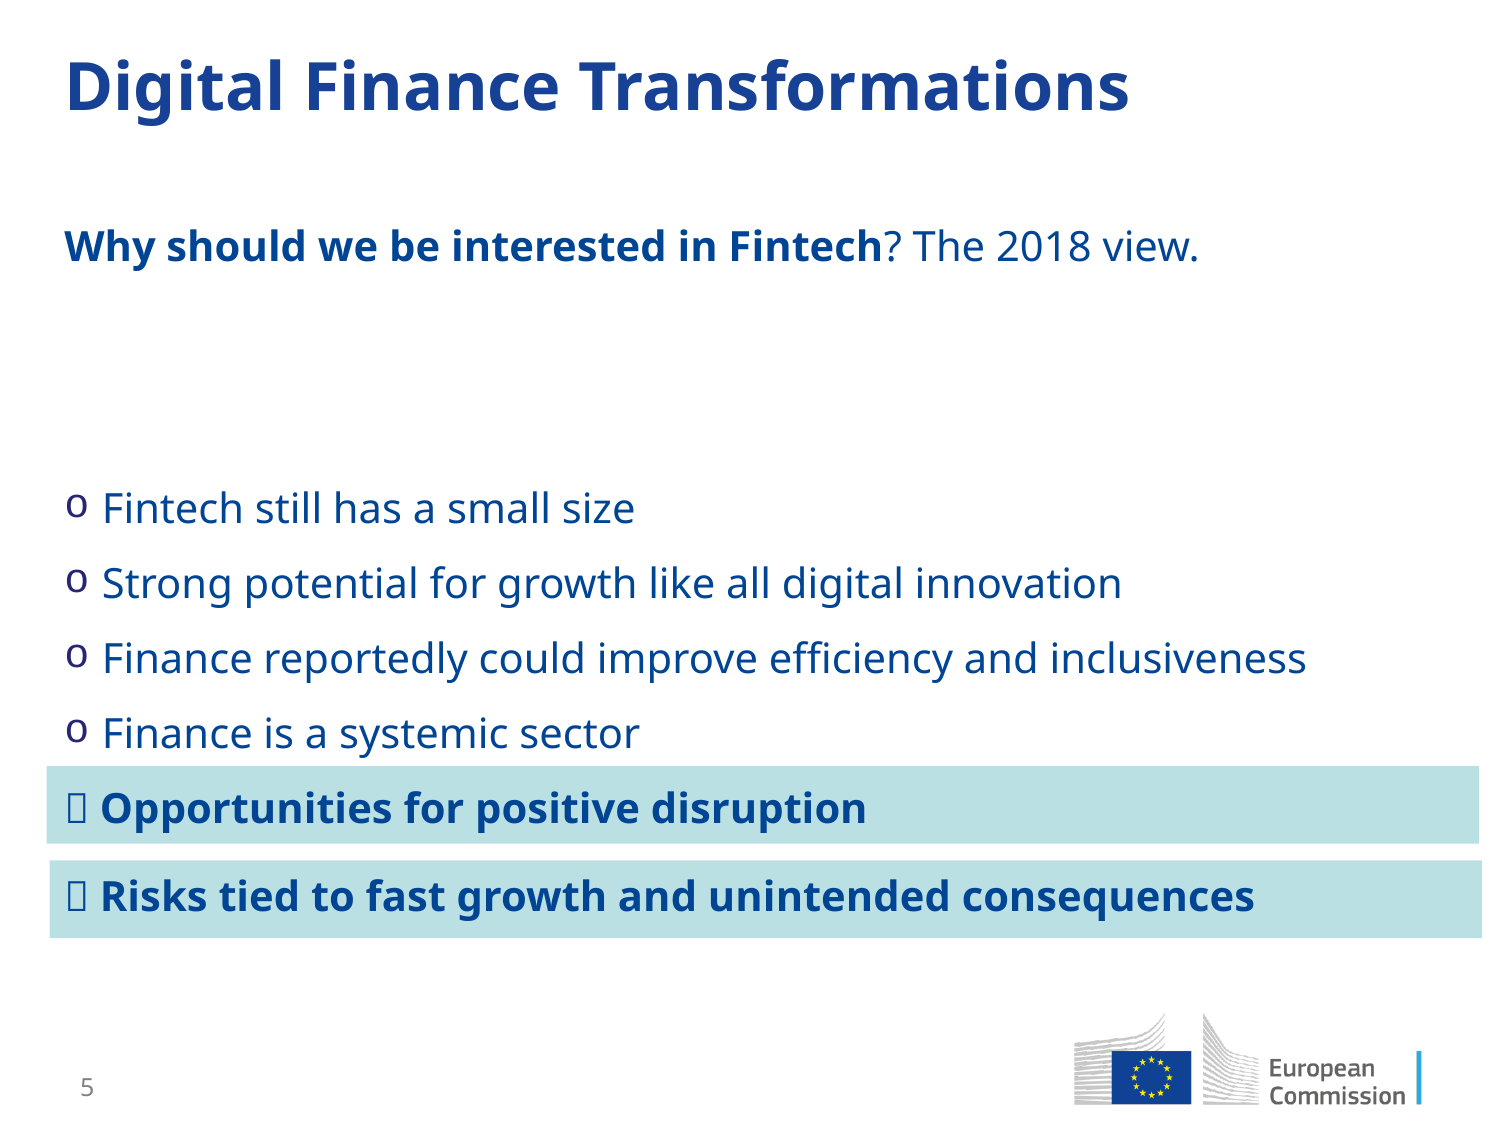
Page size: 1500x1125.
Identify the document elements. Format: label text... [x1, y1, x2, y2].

text_box Why should we be interested in Fintech? The 2018 view. Fintech still has a small size Strong potential for growth like all digital innovation Finance reportedly could improve efficiency and inclusiveness Finance is a systemic sector  Opportunities for positive disruption  Risks tied to fast growth and unintended consequences [49, 212, 1493, 1028]
text_box Digital Finance Transformations [49, 36, 1470, 131]
picture [1045, 1028, 1450, 1118]
